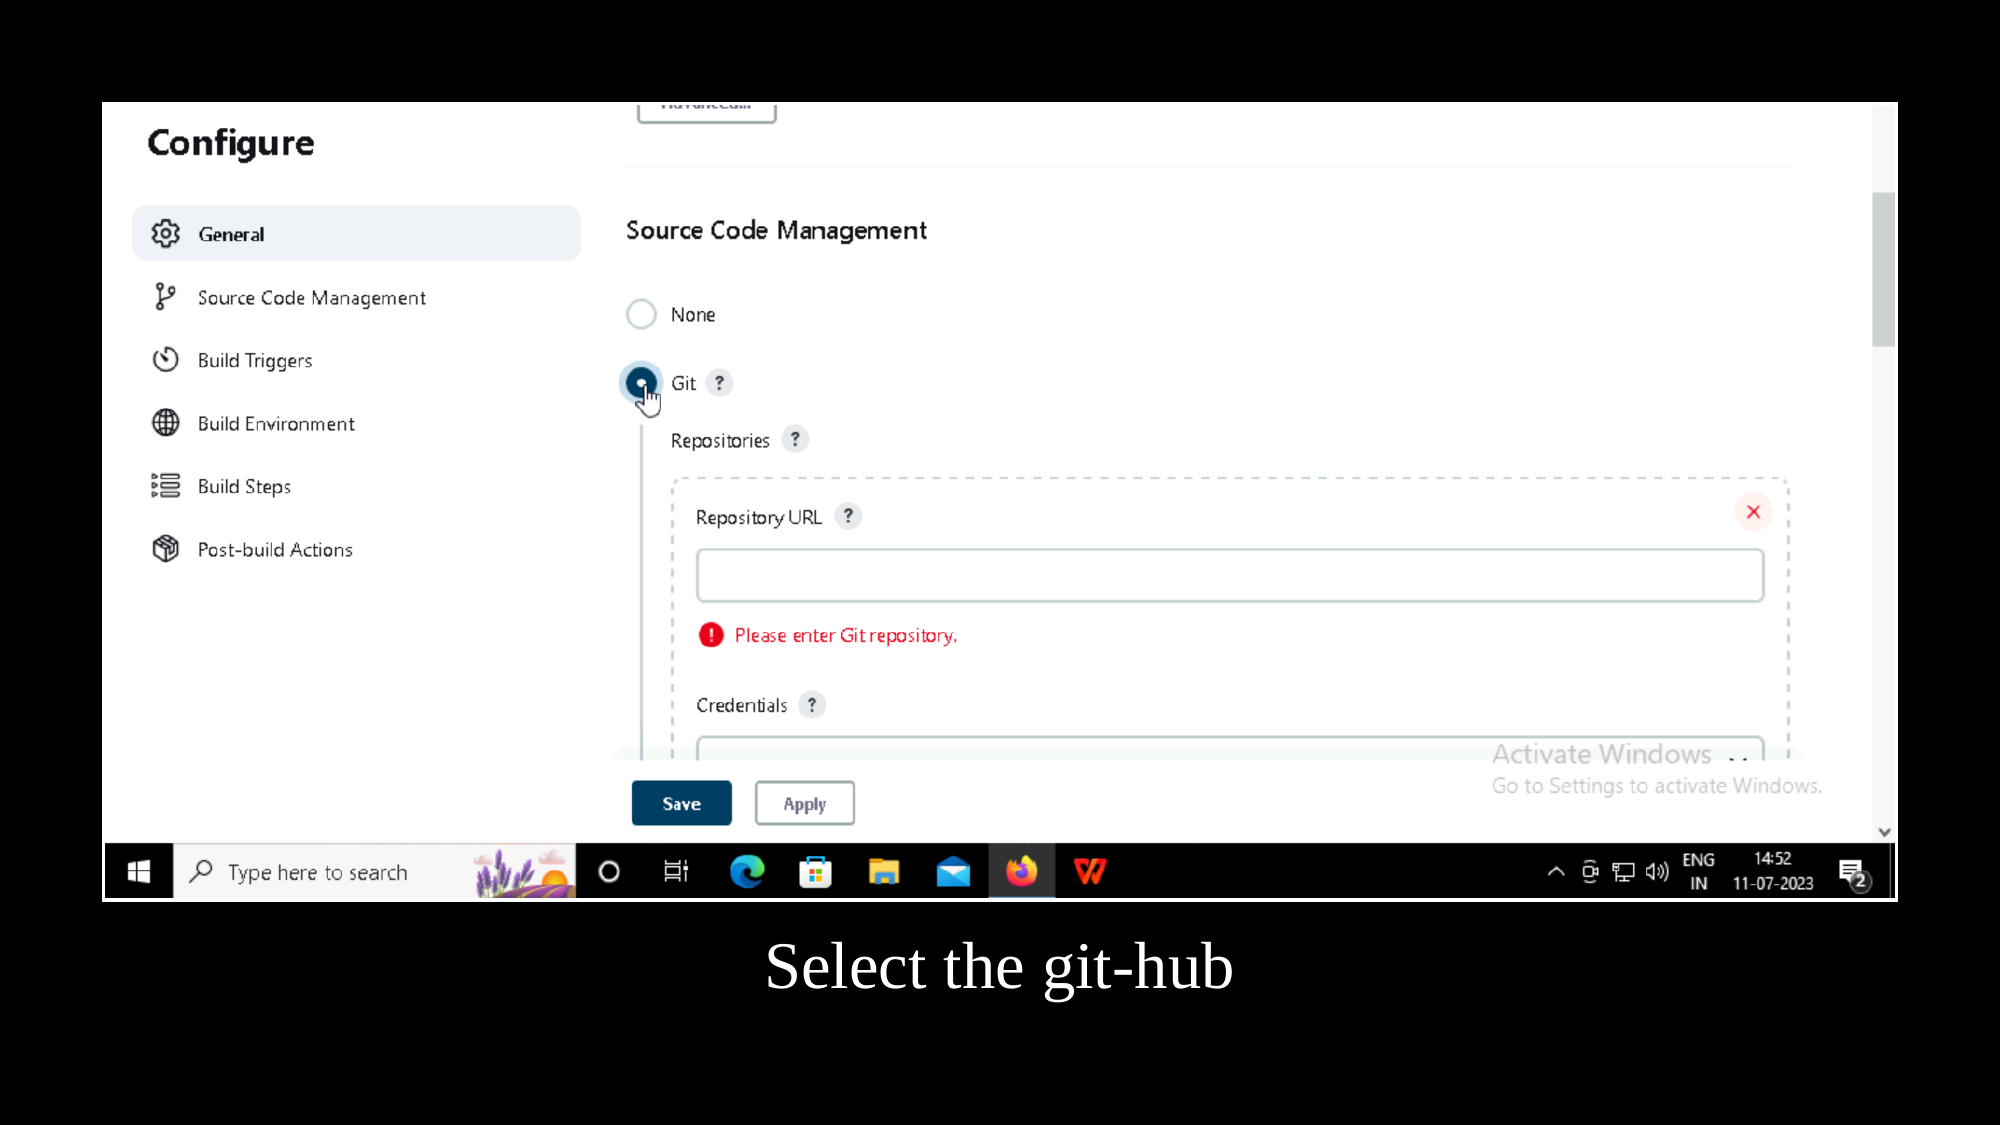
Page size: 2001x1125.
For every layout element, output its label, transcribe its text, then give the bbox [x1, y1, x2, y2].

picture [104, 104, 1895, 899]
title Select the git-hub [105, 914, 1895, 1020]
